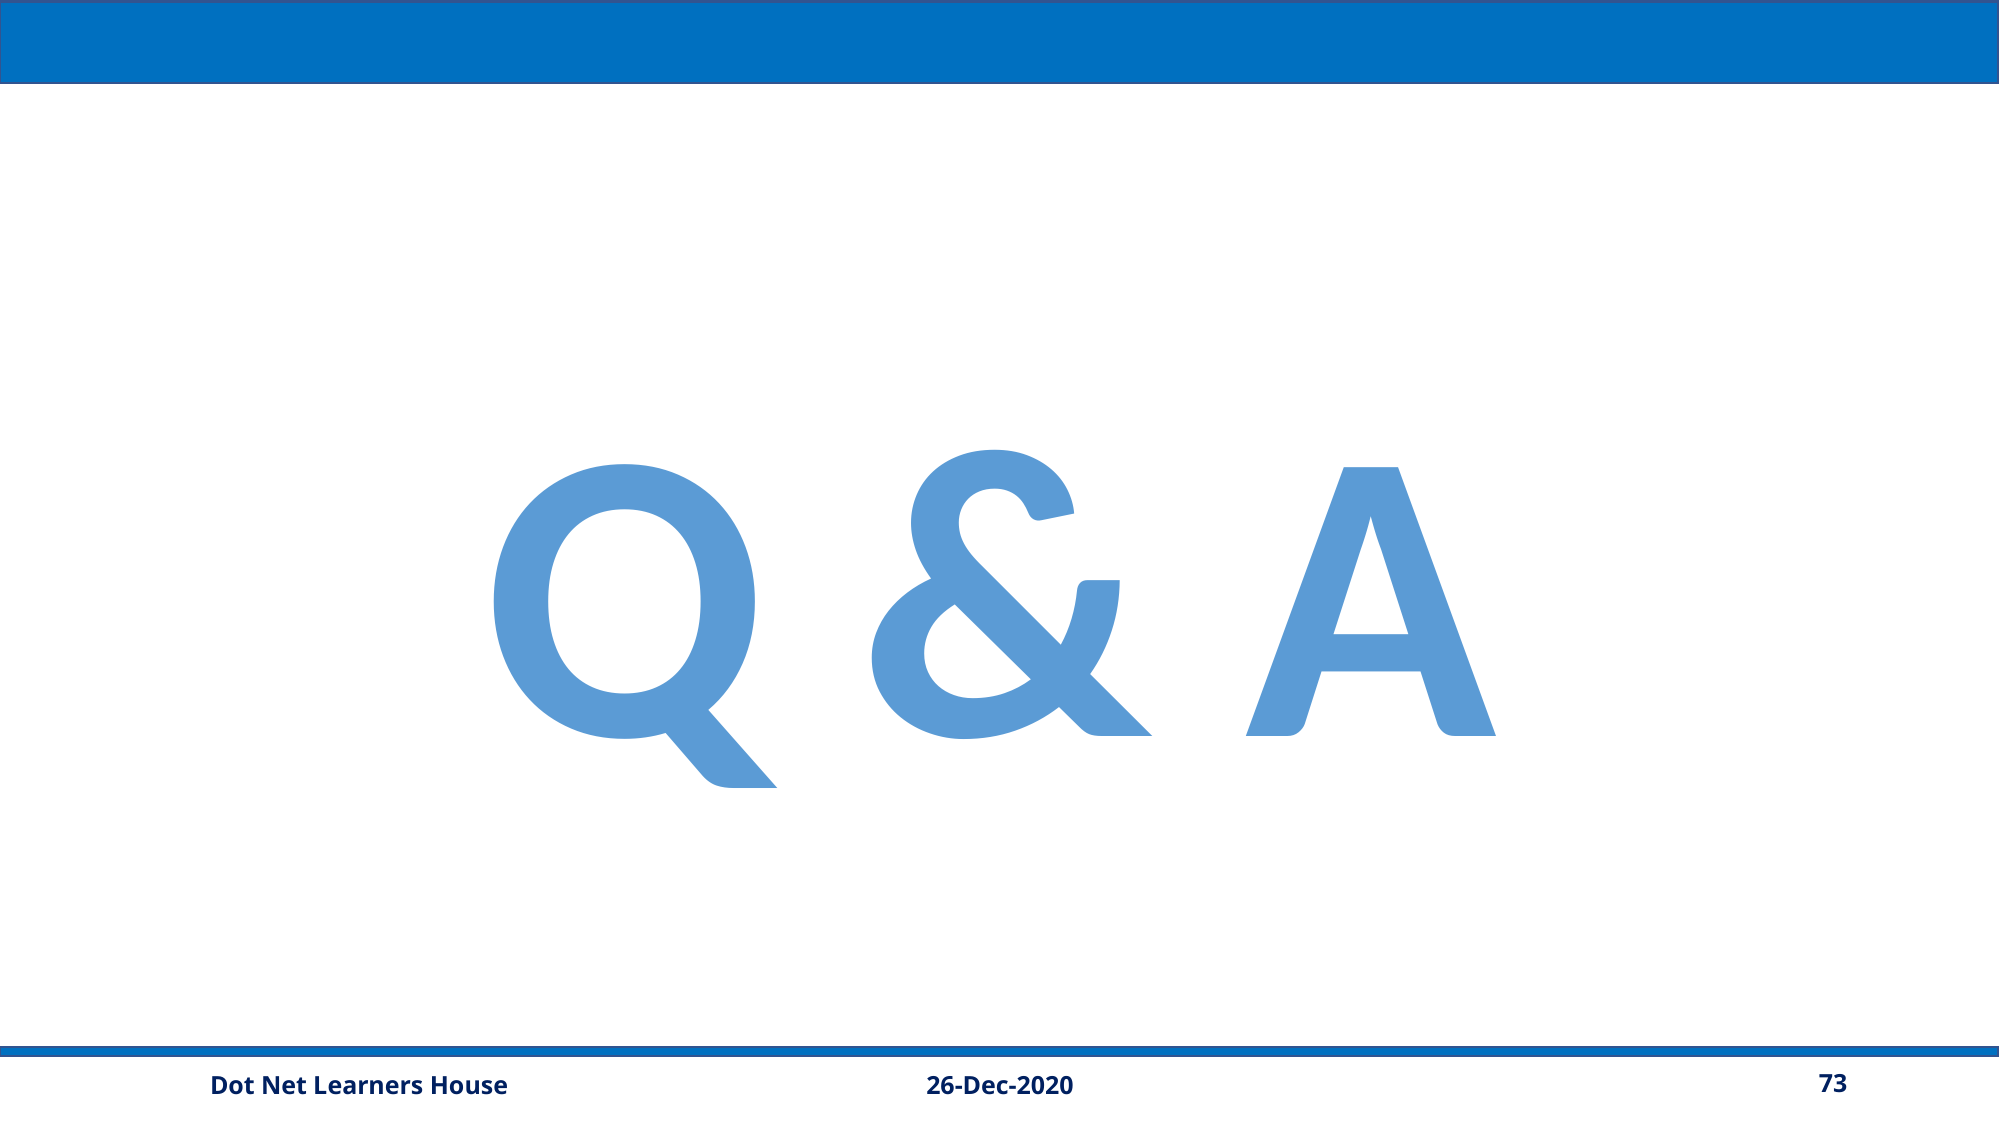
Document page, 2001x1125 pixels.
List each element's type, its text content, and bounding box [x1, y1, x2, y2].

footer 26-Dec-2020 [697, 1054, 1338, 1115]
text_box [0, 1046, 1999, 1057]
text_box Dot Net Learners House [21, 1054, 697, 1115]
text_box [0, 0, 1999, 84]
text_box Q & A [467, 314, 1513, 828]
slide_number 73 [1412, 1054, 1863, 1115]
